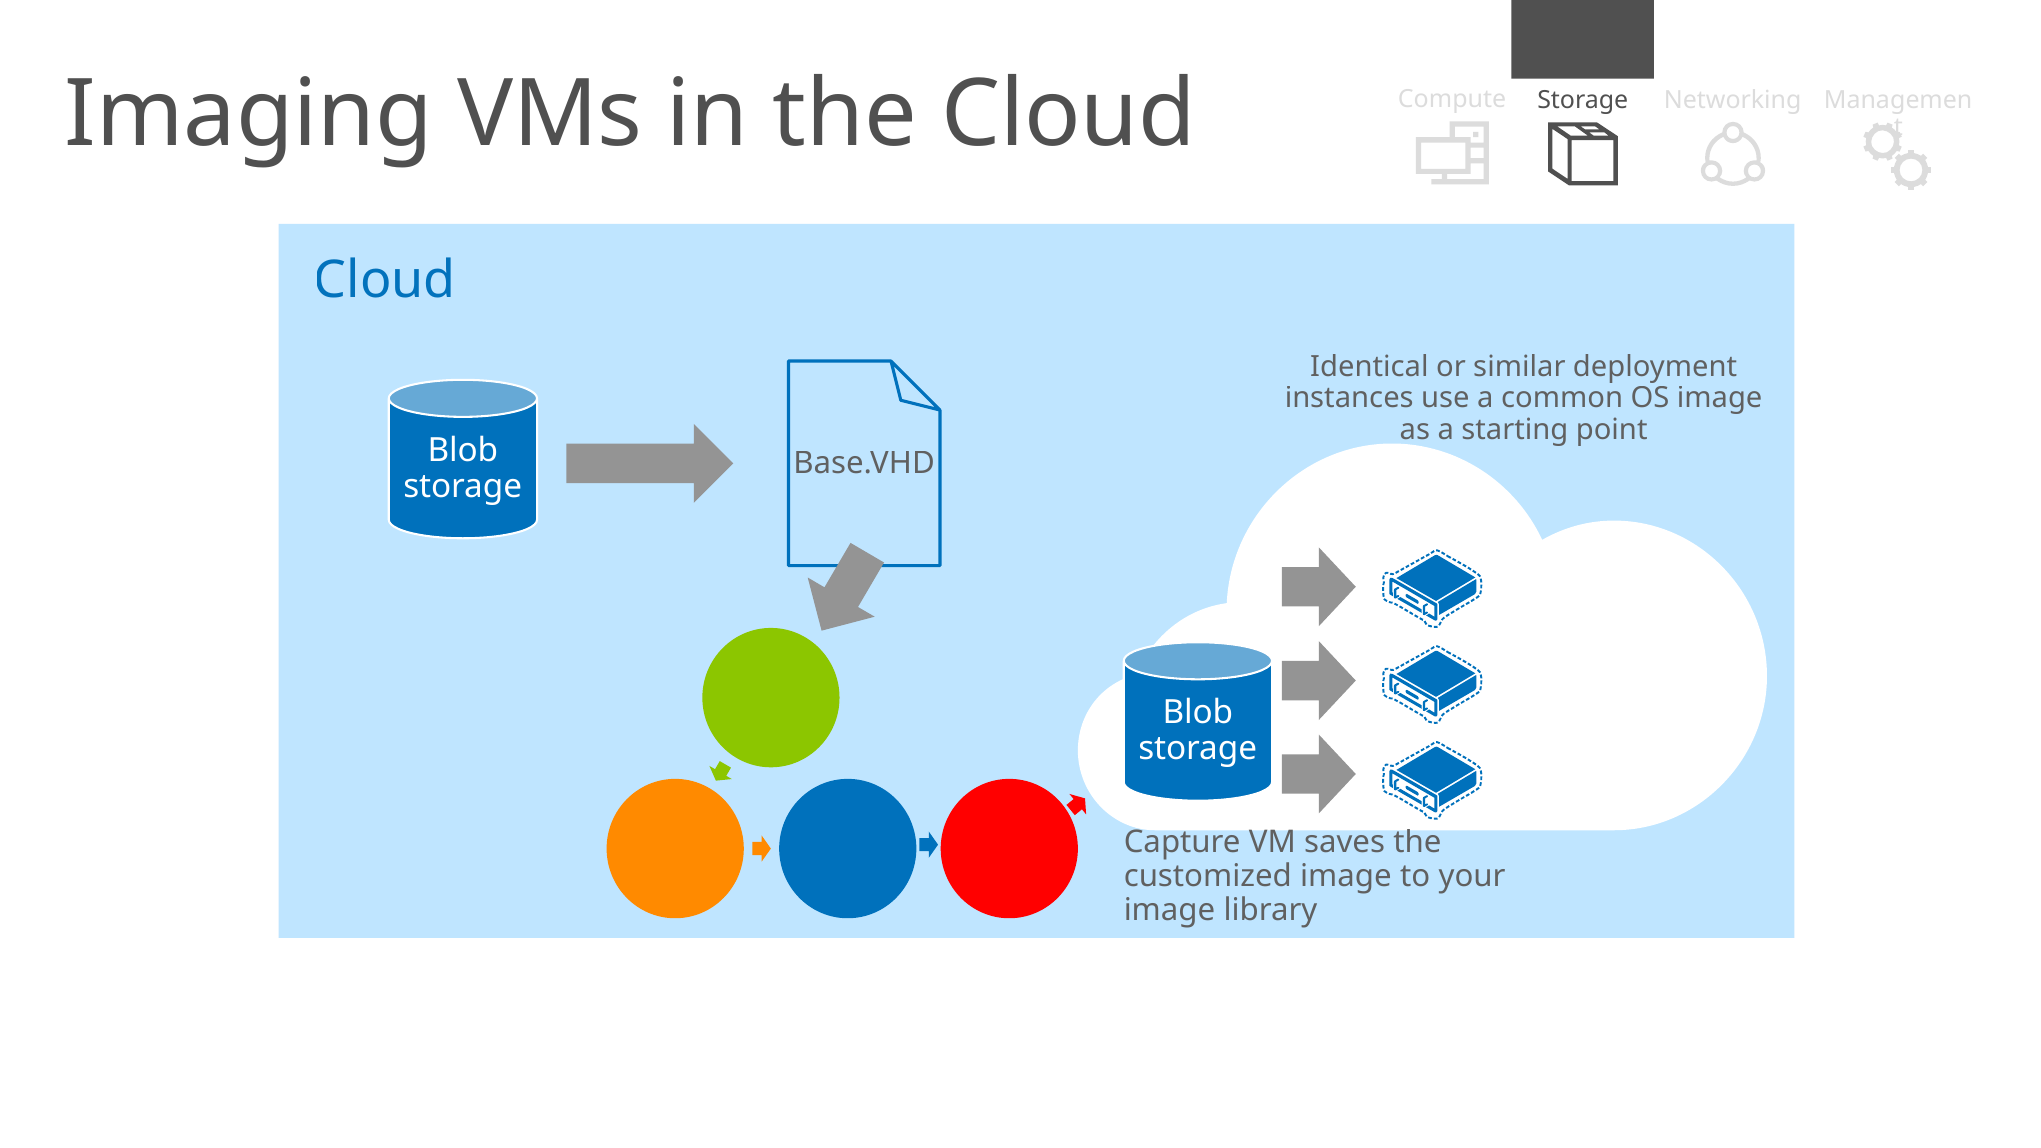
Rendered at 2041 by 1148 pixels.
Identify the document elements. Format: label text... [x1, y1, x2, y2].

text_box Cloud [278, 225, 1795, 336]
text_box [1123, 371, 1772, 904]
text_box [919, 443, 1767, 919]
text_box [1511, 79, 1654, 186]
text_box [278, 336, 1795, 938]
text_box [1380, 78, 1524, 185]
text_box [1510, 0, 1655, 79]
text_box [606, 768, 744, 919]
text_box Management [1812, 79, 1985, 149]
text_box Blob storage [388, 379, 538, 539]
list Imaging VMs in the Cloud [0, 0, 2041, 207]
text_box [1863, 122, 1902, 161]
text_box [566, 361, 940, 768]
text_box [752, 778, 917, 919]
text_box [1891, 150, 1931, 190]
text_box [1654, 79, 1812, 186]
